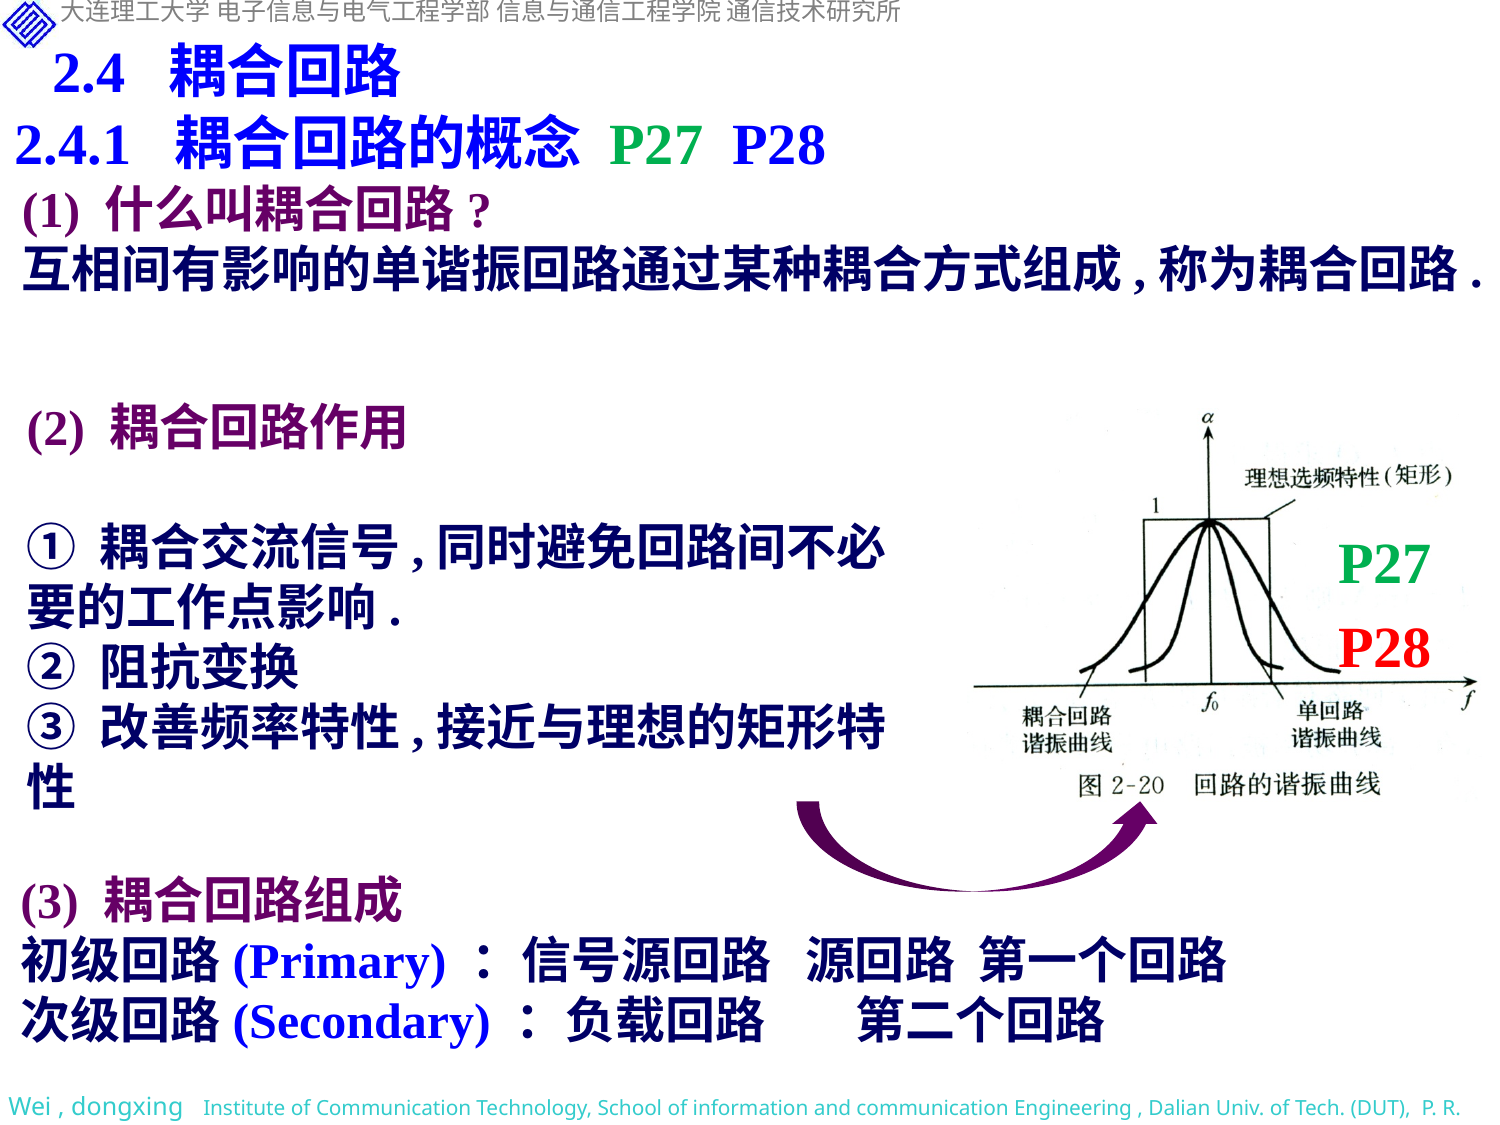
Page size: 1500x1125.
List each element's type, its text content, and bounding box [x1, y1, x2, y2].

picture [0, 0, 59, 49]
title 2.4 耦合回路 [37, 37, 888, 100]
picture [966, 408, 1482, 802]
text_box (3) 耦合回路组成 初级回路(Primary) ：信号源回路 源回路 第一个回路 次级回路(Secondary) ：负载回路 第二个回路 [5, 846, 1400, 1071]
text_box 2.4.1 耦合回路的概念 P27 P28 [0, 110, 1162, 173]
text_box (2) 耦合回路作用 ① 耦合交流信号,同时避免回路间不必要的工作点影响. ② 阻抗变换 ③ 改善频率特性,接近与理想的矩形特性 [11, 362, 950, 846]
text_box (1) 什么叫耦合回路? 互相间有影响的单谐振回路通过某种耦合方式组成,称为耦合回路. [7, 164, 1484, 310]
text_box [1106, 809, 1158, 846]
